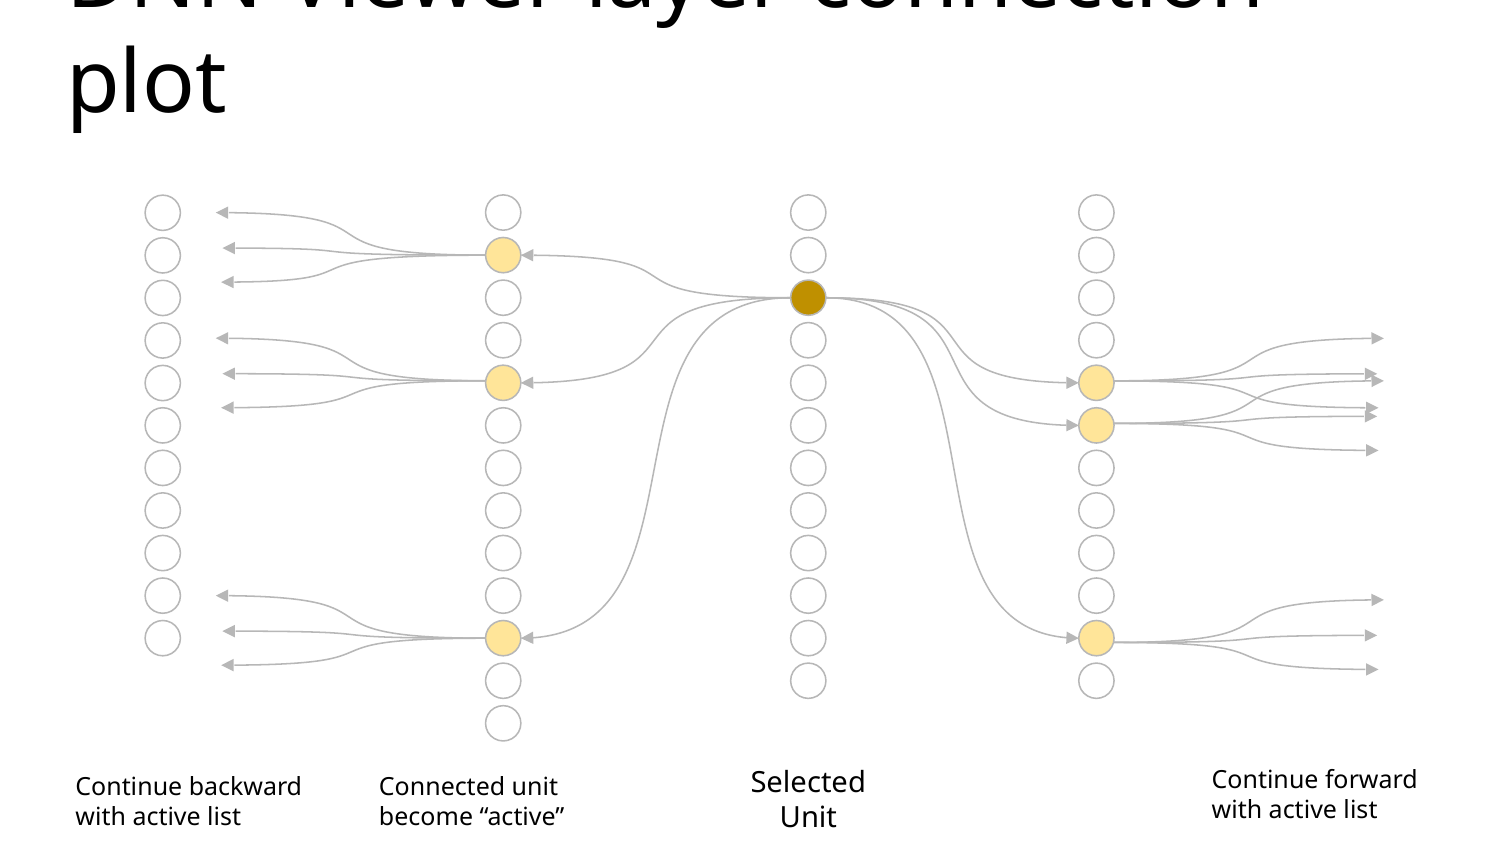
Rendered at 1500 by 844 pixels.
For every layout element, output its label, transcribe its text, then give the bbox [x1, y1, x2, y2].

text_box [222, 373, 486, 380]
text_box [795, 535, 820, 571]
text_box [1080, 620, 1108, 656]
text_box [485, 577, 515, 614]
text_box [485, 280, 515, 316]
text_box [790, 663, 826, 699]
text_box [520, 254, 791, 296]
text_box [795, 407, 820, 444]
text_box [825, 433, 1079, 639]
text_box [791, 620, 825, 656]
text_box [485, 705, 521, 741]
text_box [490, 620, 520, 656]
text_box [520, 297, 791, 639]
text_box [1078, 663, 1115, 699]
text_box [215, 212, 486, 256]
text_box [825, 297, 1079, 426]
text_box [215, 595, 486, 639]
text_box [485, 450, 515, 486]
text_box [485, 492, 515, 529]
text_box [145, 322, 181, 359]
text_box [1084, 535, 1115, 571]
text_box [795, 492, 820, 529]
text_box [145, 492, 181, 529]
text_box [1078, 237, 1115, 273]
text_box [485, 535, 515, 571]
text_box [145, 280, 181, 316]
text_box [485, 407, 515, 444]
text_box [485, 194, 521, 231]
text_box [795, 365, 819, 401]
text_box [1079, 280, 1115, 316]
text_box [145, 620, 181, 656]
text_box [1084, 450, 1115, 486]
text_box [222, 247, 486, 254]
text_box Selected Unit [712, 748, 904, 837]
text_box [795, 450, 820, 486]
text_box Continue backward with active list [60, 755, 340, 844]
text_box Connected unit become “active” [363, 755, 643, 844]
title DNN Viewer layer connection plot [51, 29, 1449, 146]
text_box [796, 322, 819, 358]
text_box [220, 380, 486, 408]
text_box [1113, 380, 1385, 424]
text_box [790, 237, 826, 273]
text_box [795, 577, 820, 614]
text_box [145, 450, 181, 486]
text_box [1113, 635, 1378, 641]
text_box [490, 237, 521, 273]
text_box [1085, 322, 1114, 358]
text_box [145, 407, 181, 444]
text_box Continue forward with active list [1196, 748, 1476, 837]
text_box [490, 365, 515, 401]
text_box [145, 535, 181, 571]
text_box [485, 322, 514, 358]
text_box [1084, 407, 1108, 444]
text_box [795, 280, 826, 316]
text_box [145, 577, 181, 614]
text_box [215, 337, 486, 381]
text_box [222, 630, 486, 637]
text_box [145, 237, 181, 274]
text_box [485, 663, 521, 699]
text_box [145, 365, 181, 401]
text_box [1113, 338, 1385, 380]
text_box [1084, 492, 1115, 529]
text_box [1113, 423, 1379, 451]
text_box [1113, 599, 1385, 643]
text_box [1078, 194, 1115, 231]
text_box [790, 194, 826, 231]
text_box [1113, 642, 1379, 670]
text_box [1113, 373, 1378, 379]
text_box [1085, 365, 1108, 401]
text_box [220, 638, 486, 666]
text_box [1084, 577, 1115, 614]
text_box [1113, 416, 1378, 422]
text_box [145, 195, 181, 231]
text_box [220, 254, 486, 283]
